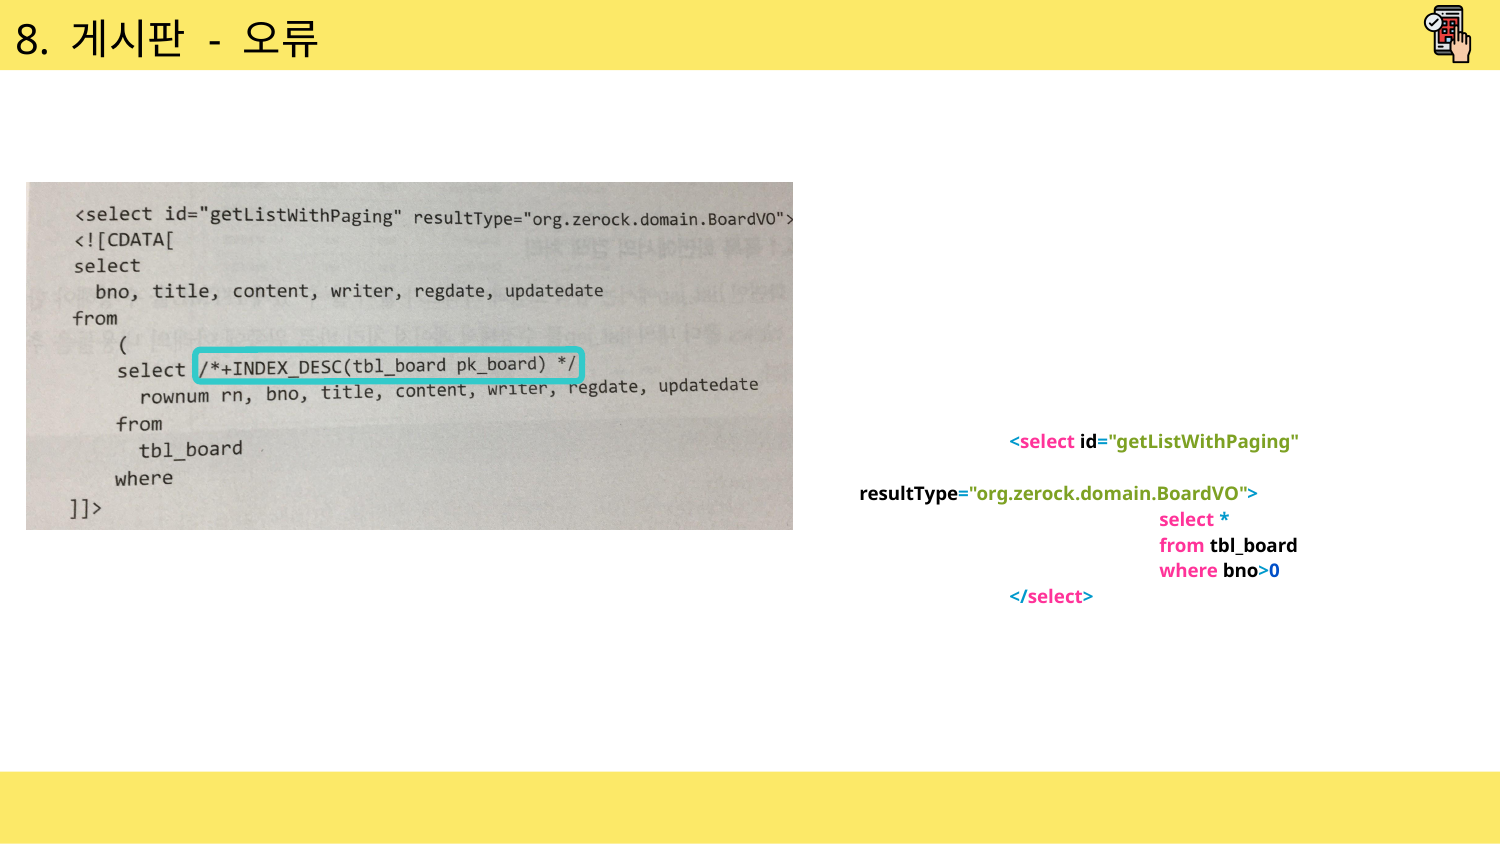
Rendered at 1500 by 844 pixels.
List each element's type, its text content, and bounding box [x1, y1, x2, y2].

picture [25, 182, 793, 531]
text_box <select id="getListWithPaging" resultType="org.zerock.domain.BoardVO"> select * from tbl_board where bno>0 </select> [833, 411, 1461, 618]
text_box 8. 게시판 - 오류 [0, 0, 759, 71]
picture [1415, 2, 1478, 66]
text_box [0, 771, 1500, 844]
text_box [759, 0, 1500, 71]
